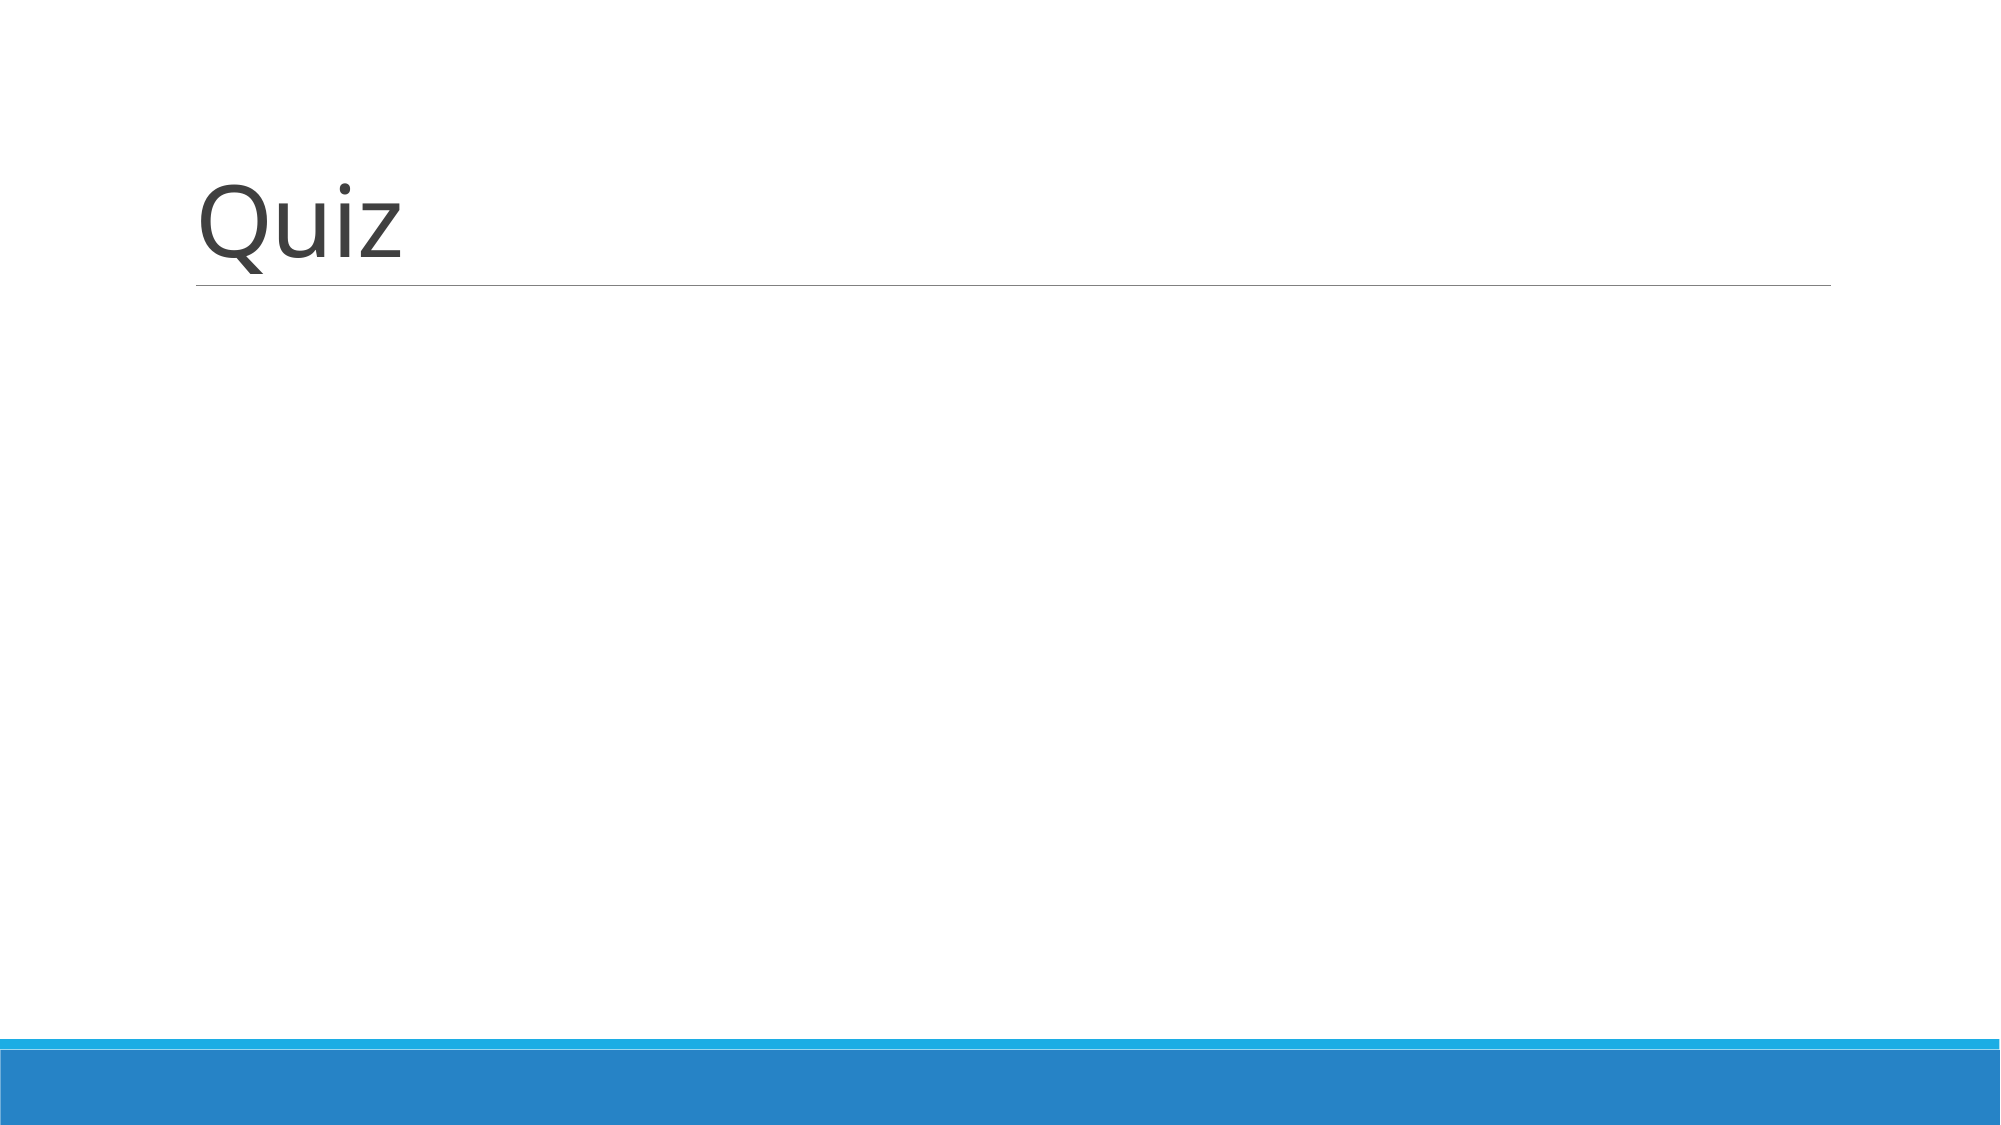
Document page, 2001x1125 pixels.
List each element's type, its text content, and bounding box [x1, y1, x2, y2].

title Quiz [180, 47, 1830, 285]
